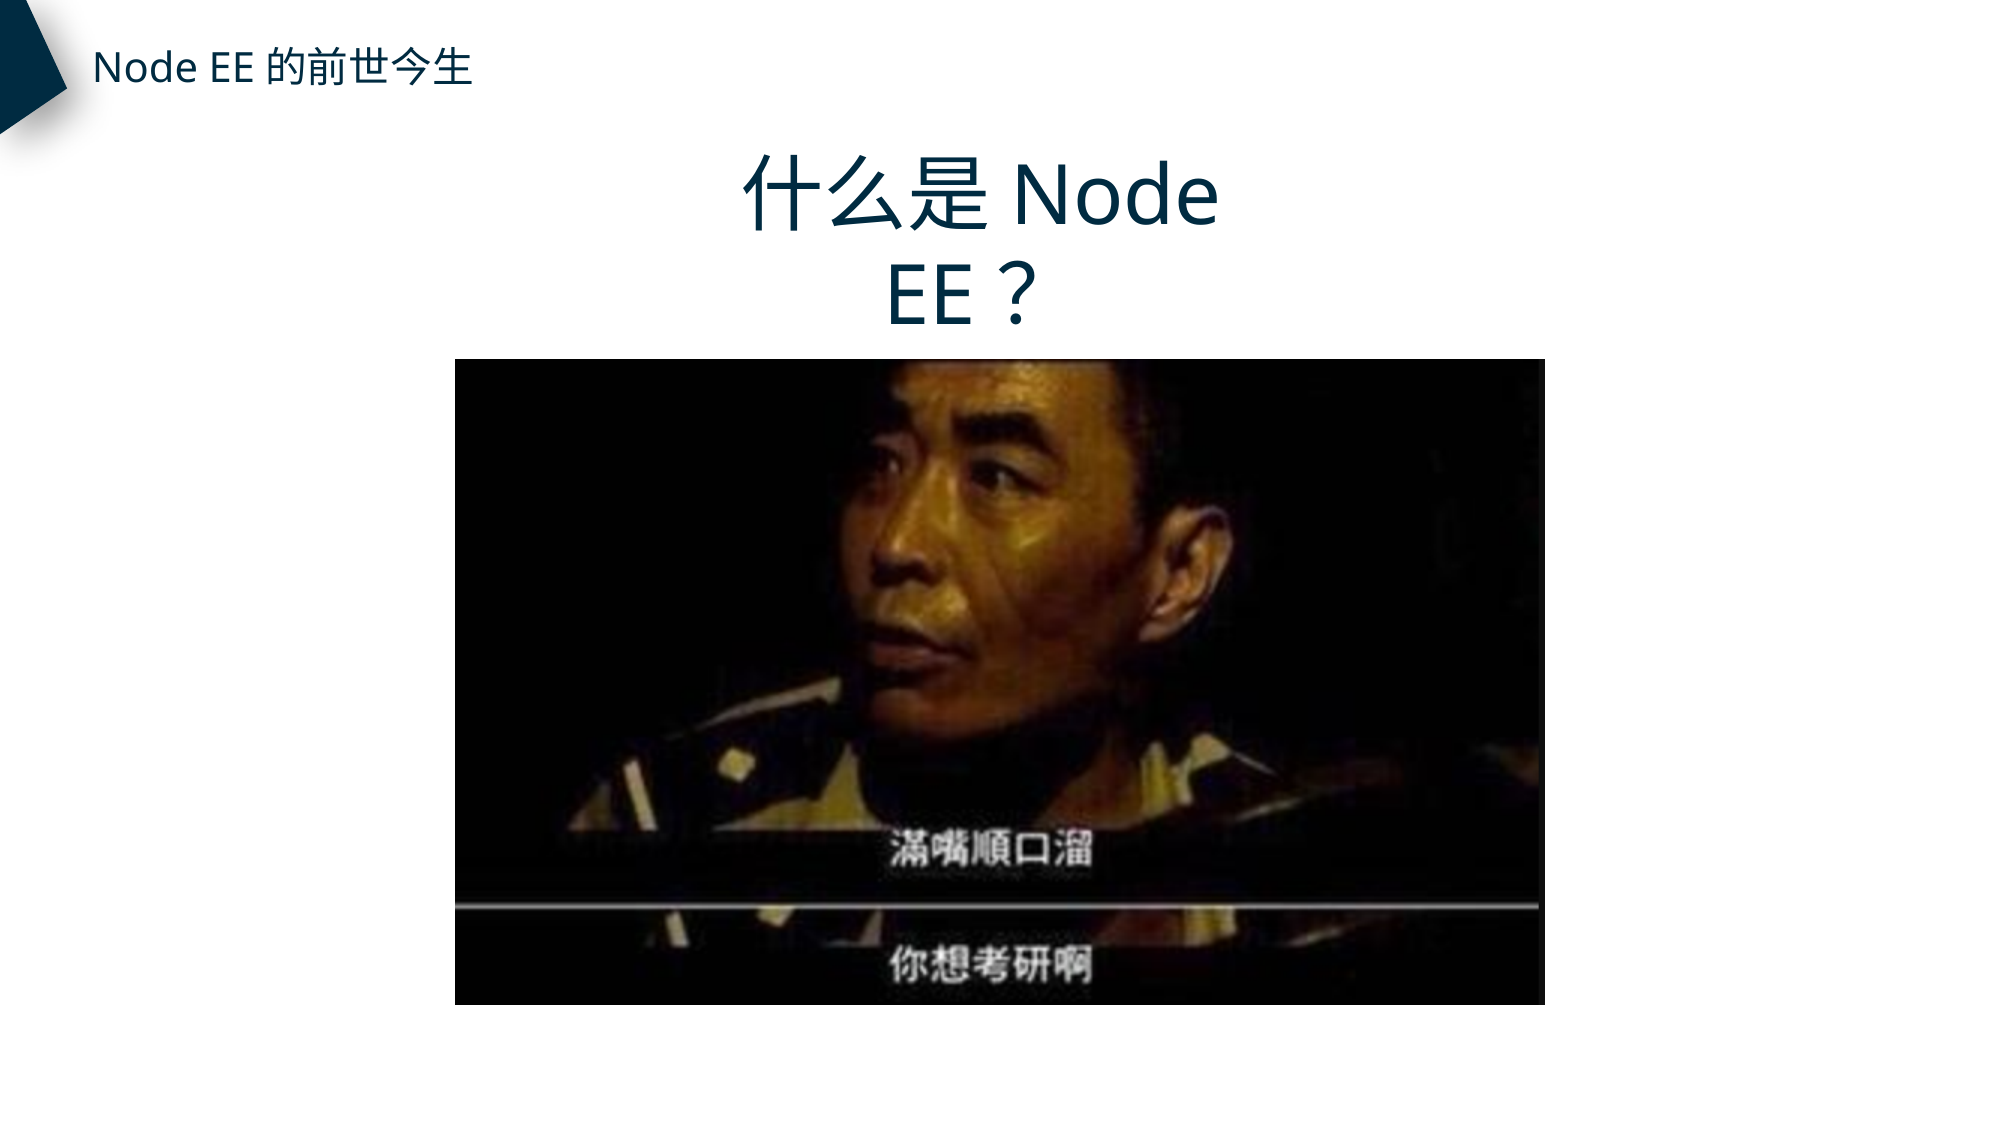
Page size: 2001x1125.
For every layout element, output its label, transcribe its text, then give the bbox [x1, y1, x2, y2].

text_box Node EE的前世今生 [79, 33, 489, 98]
text_box 什么是Node EE？ [672, 134, 1291, 349]
text_box [0, 0, 68, 135]
picture [455, 359, 1545, 1005]
